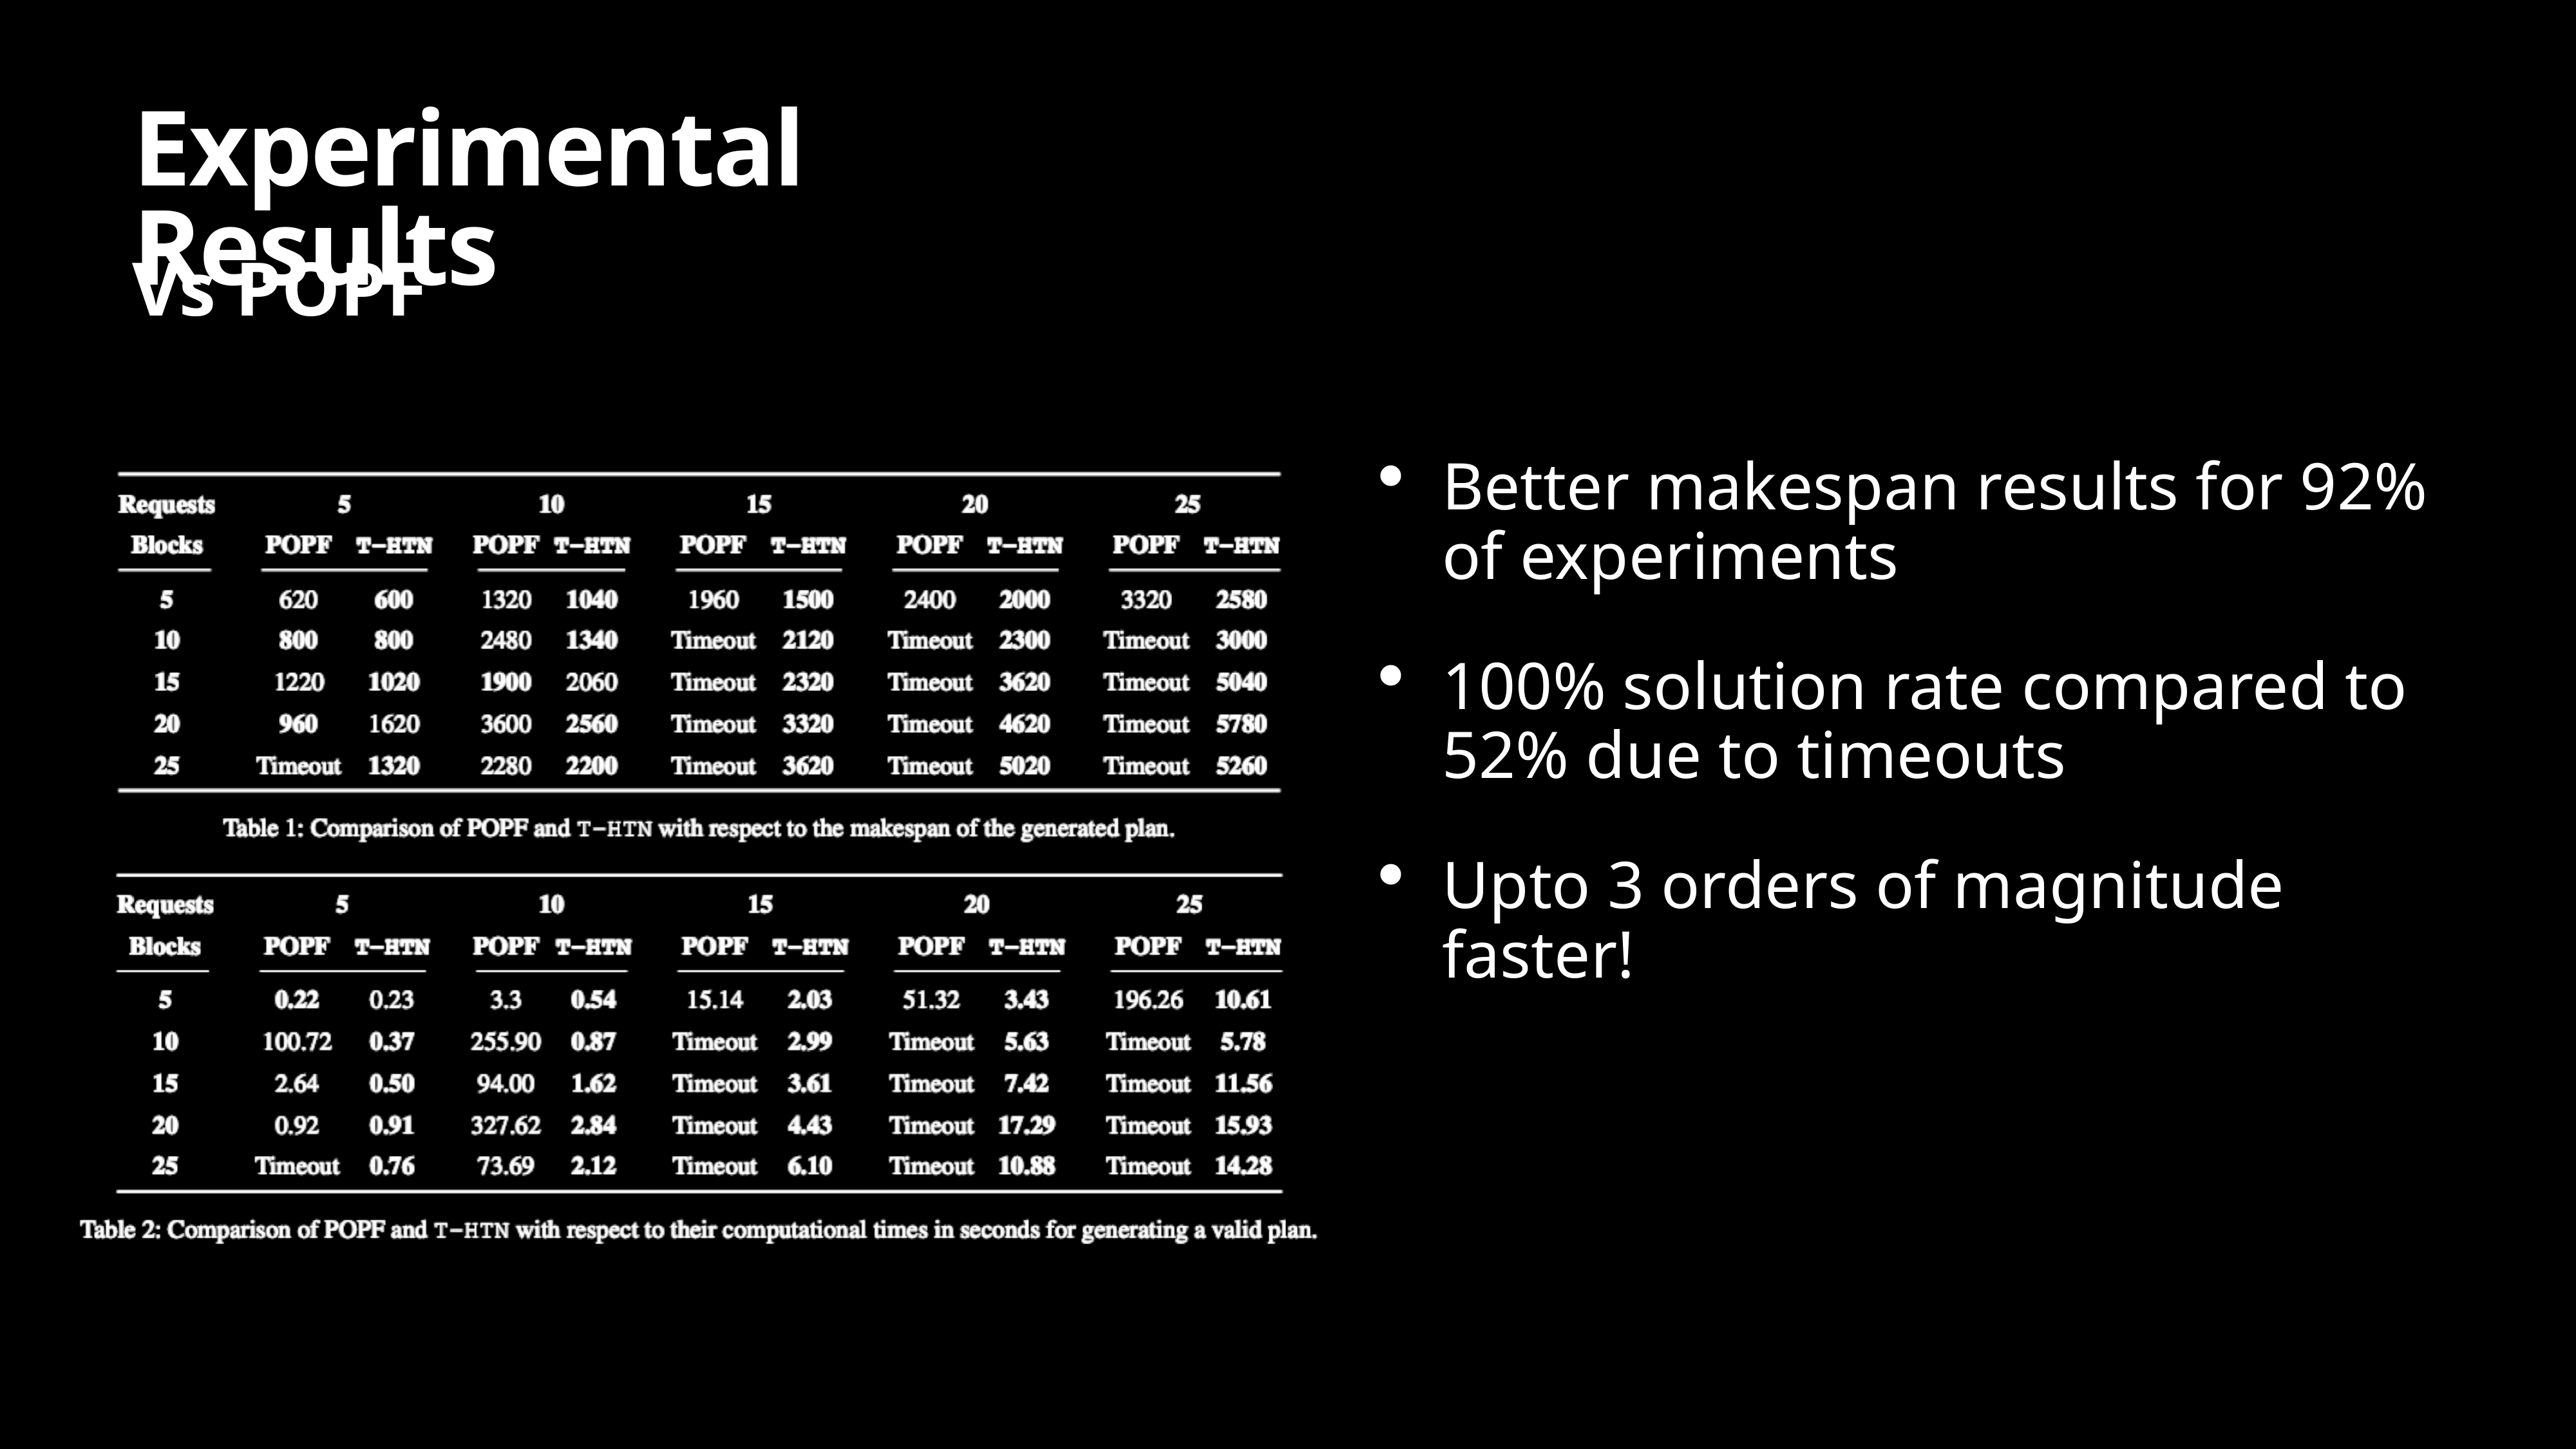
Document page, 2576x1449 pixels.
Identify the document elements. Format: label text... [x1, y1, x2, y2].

picture [70, 453, 1321, 1257]
title Experimental Results [127, 100, 1161, 236]
list Better makespan results for 92% of experiments 100% solution rate compared to 52% due to timeouts Upto 3 orders of magnitude faster! [1372, 448, 2449, 1321]
list Vs POPF [127, 236, 1161, 337]
